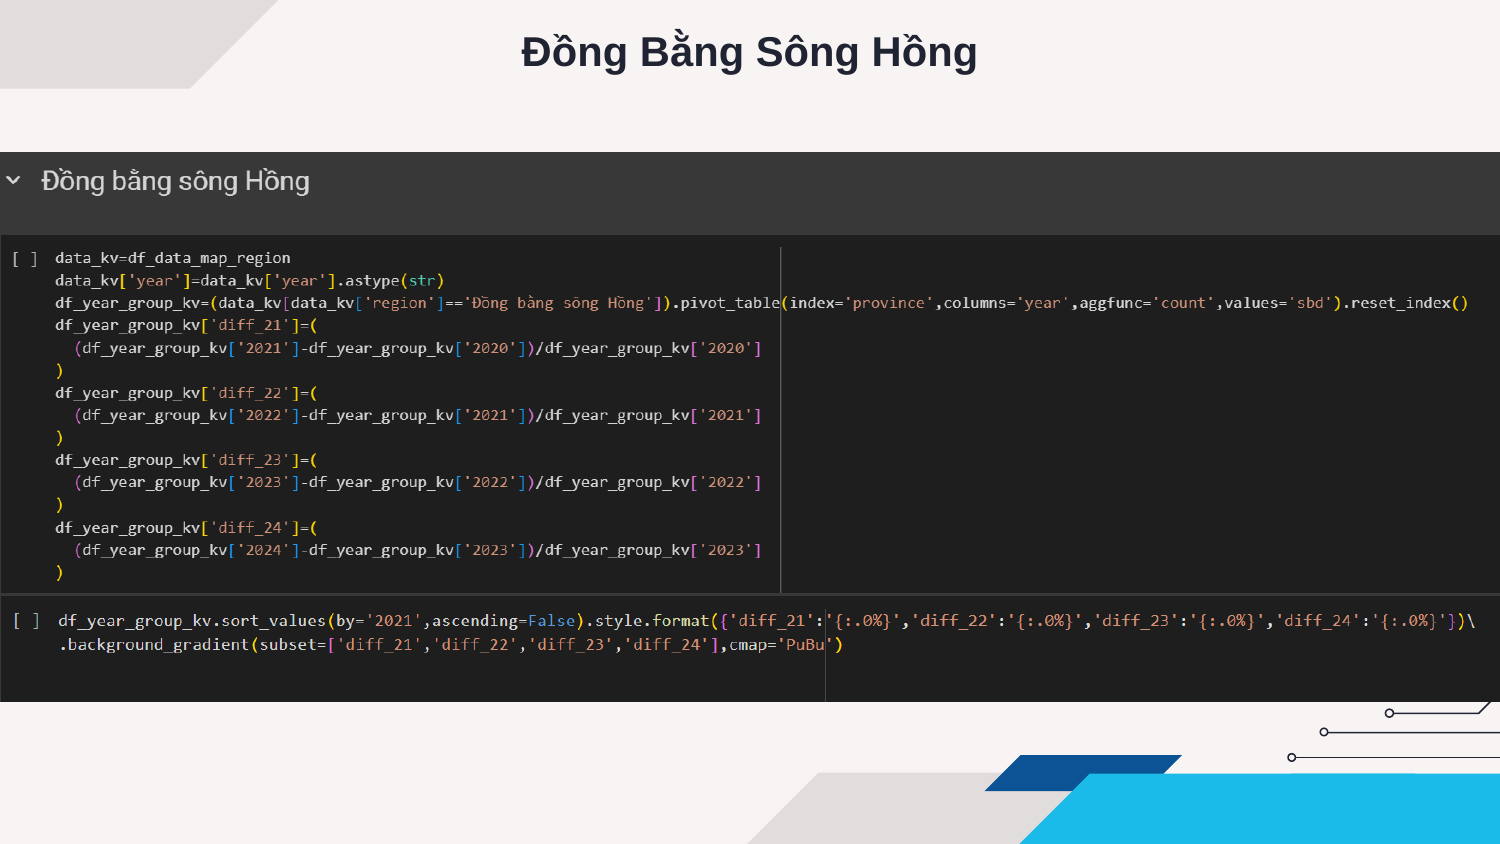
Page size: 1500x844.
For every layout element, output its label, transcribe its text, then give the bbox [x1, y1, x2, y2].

picture [0, 151, 1500, 702]
title Đồng Bằng Sông Hồng [118, 9, 1382, 104]
